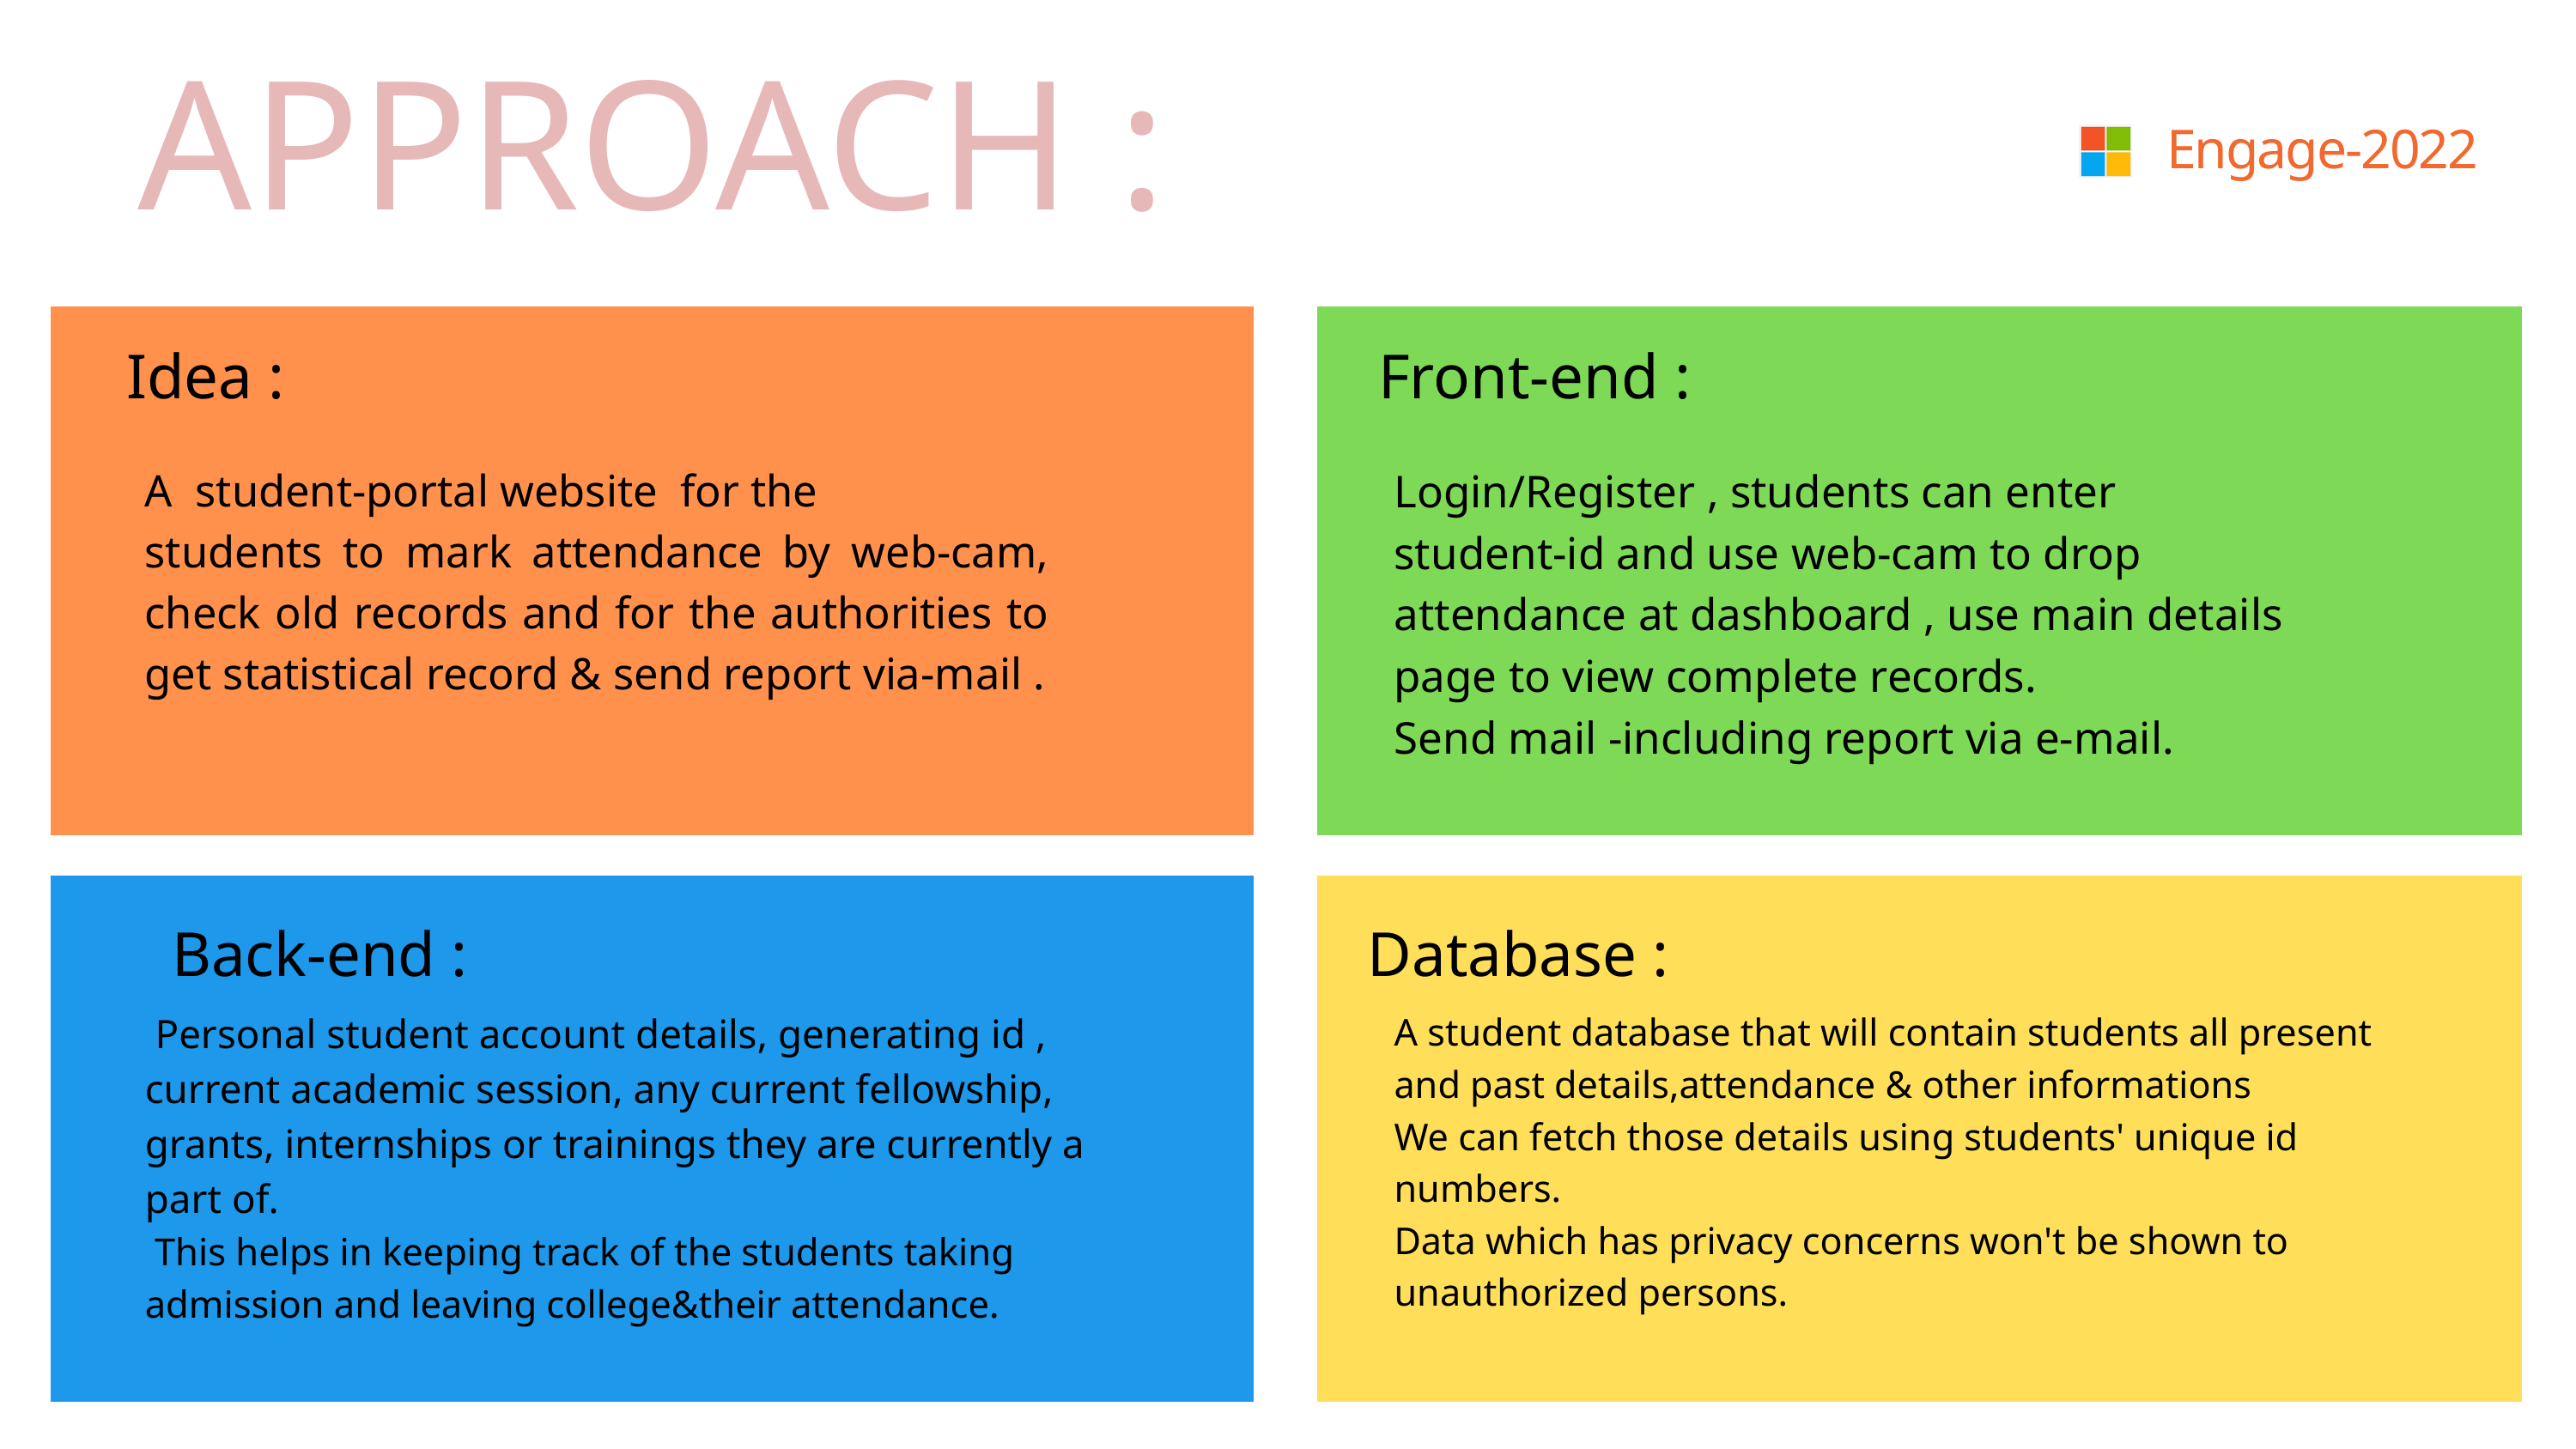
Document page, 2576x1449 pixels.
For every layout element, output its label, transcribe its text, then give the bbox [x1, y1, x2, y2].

picture [2079, 124, 2132, 178]
text_box Engage-2022 [1847, 113, 2479, 179]
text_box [1316, 306, 2523, 836]
text_box APPROACH : [0, 84, 1765, 246]
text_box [50, 875, 1254, 1402]
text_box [50, 306, 1254, 836]
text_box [1316, 875, 2523, 1402]
